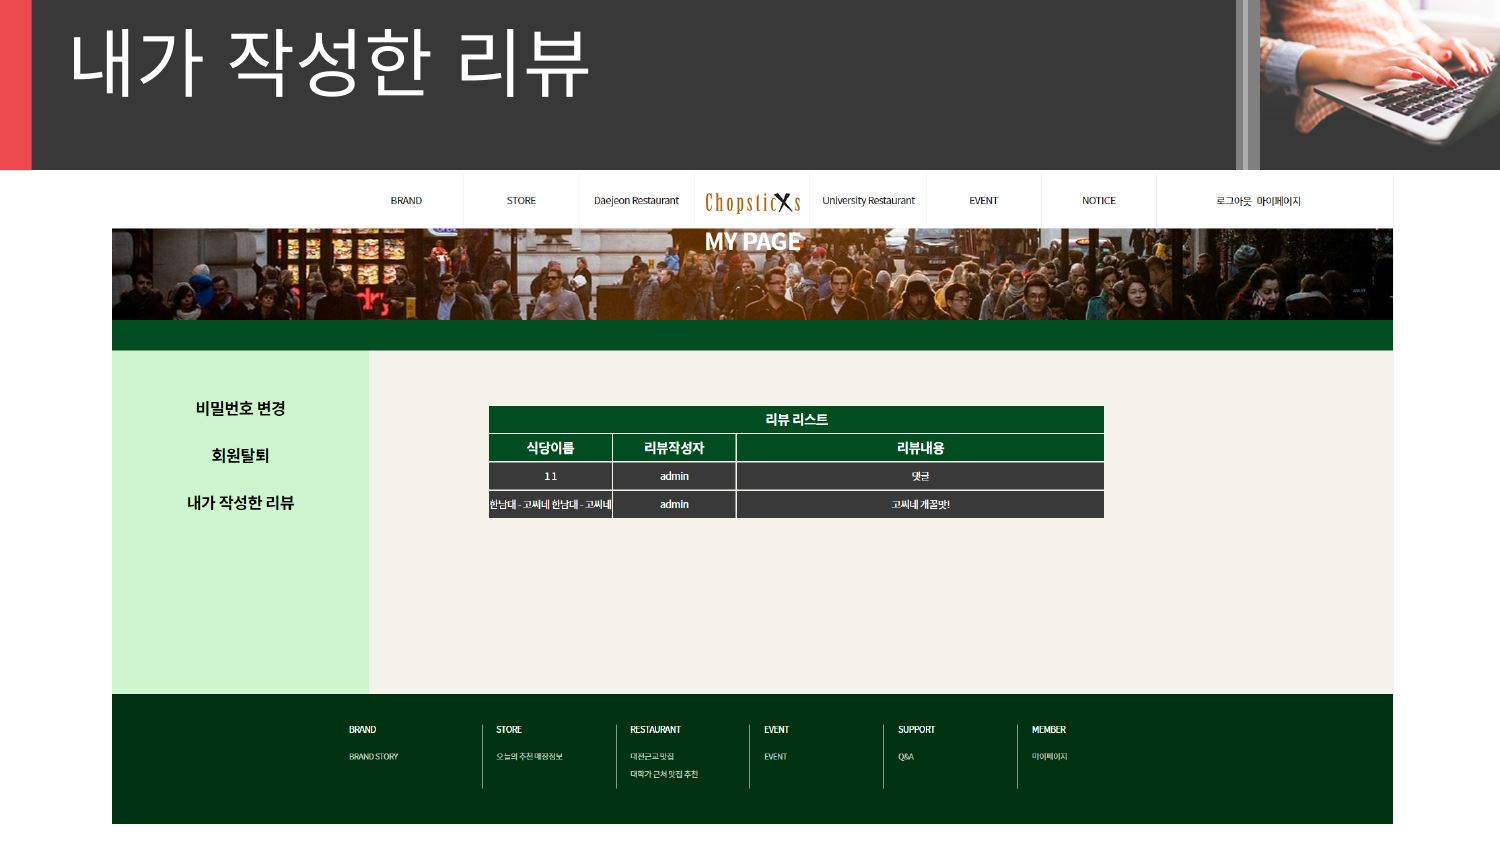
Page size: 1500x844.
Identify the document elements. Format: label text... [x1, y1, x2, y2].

list 내가 작성한 리뷰 [53, 32, 1235, 92]
picture [0, 0, 1500, 844]
